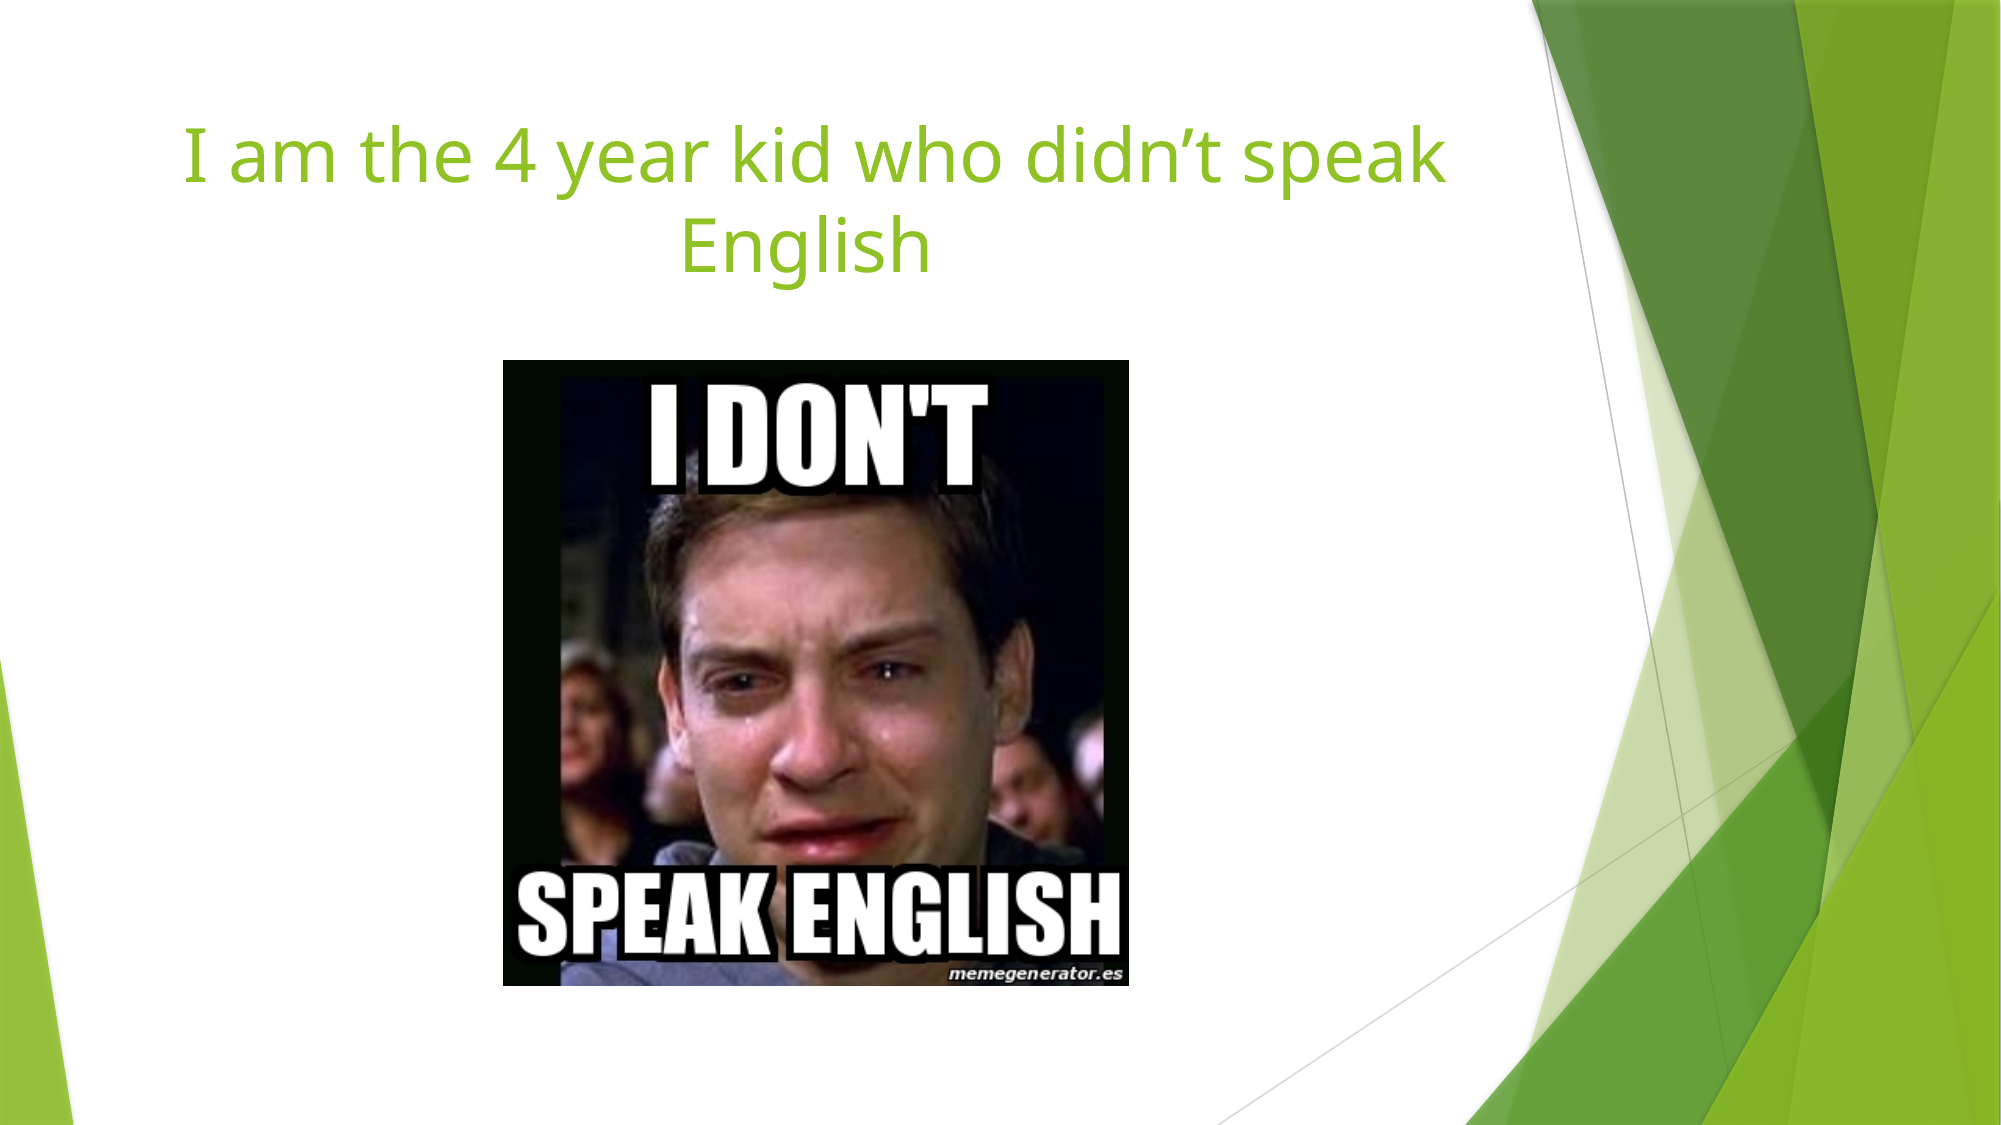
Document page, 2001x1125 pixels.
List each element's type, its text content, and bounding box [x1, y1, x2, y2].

title I am the 4 year kid who didn’t speak English [111, 99, 1522, 317]
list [503, 359, 1130, 986]
